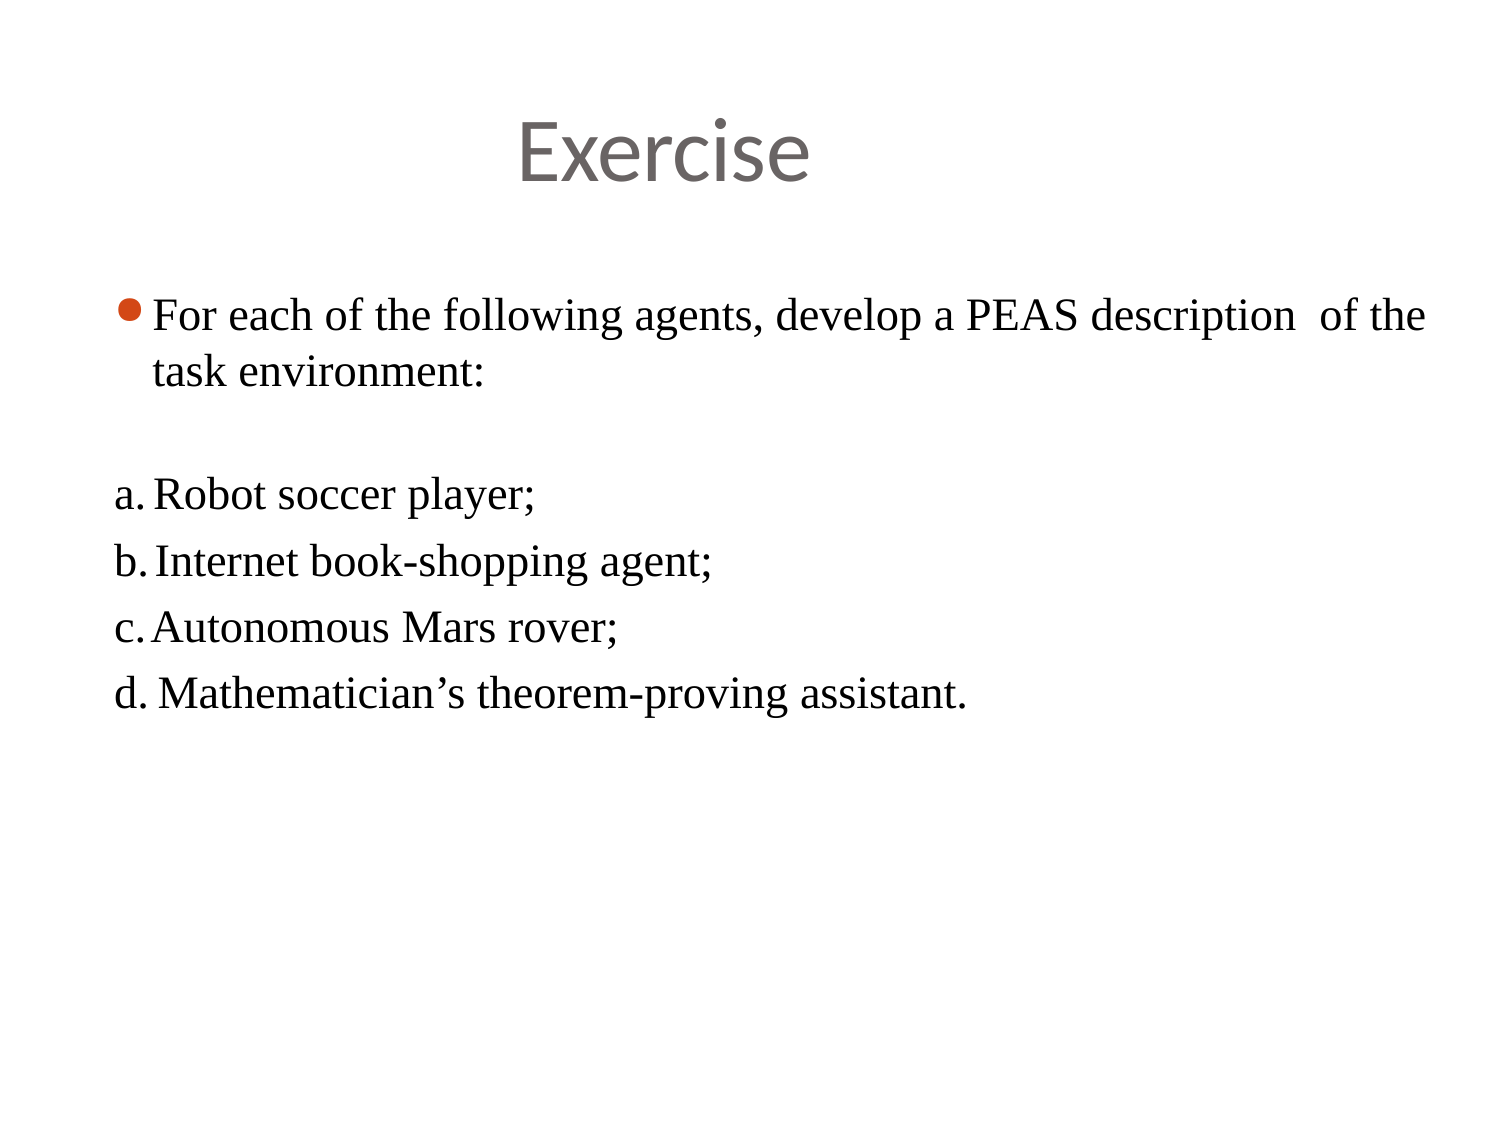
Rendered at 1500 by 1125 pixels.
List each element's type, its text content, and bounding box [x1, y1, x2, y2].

text_box For each of the following agents, develop a PEAS description of the task environment: Robot soccer player; Internet book-shopping agent; Autonomous Mars rover; Mathematician’s theorem-proving assistant. [112, 282, 1463, 719]
title Exercise [287, 49, 1040, 239]
